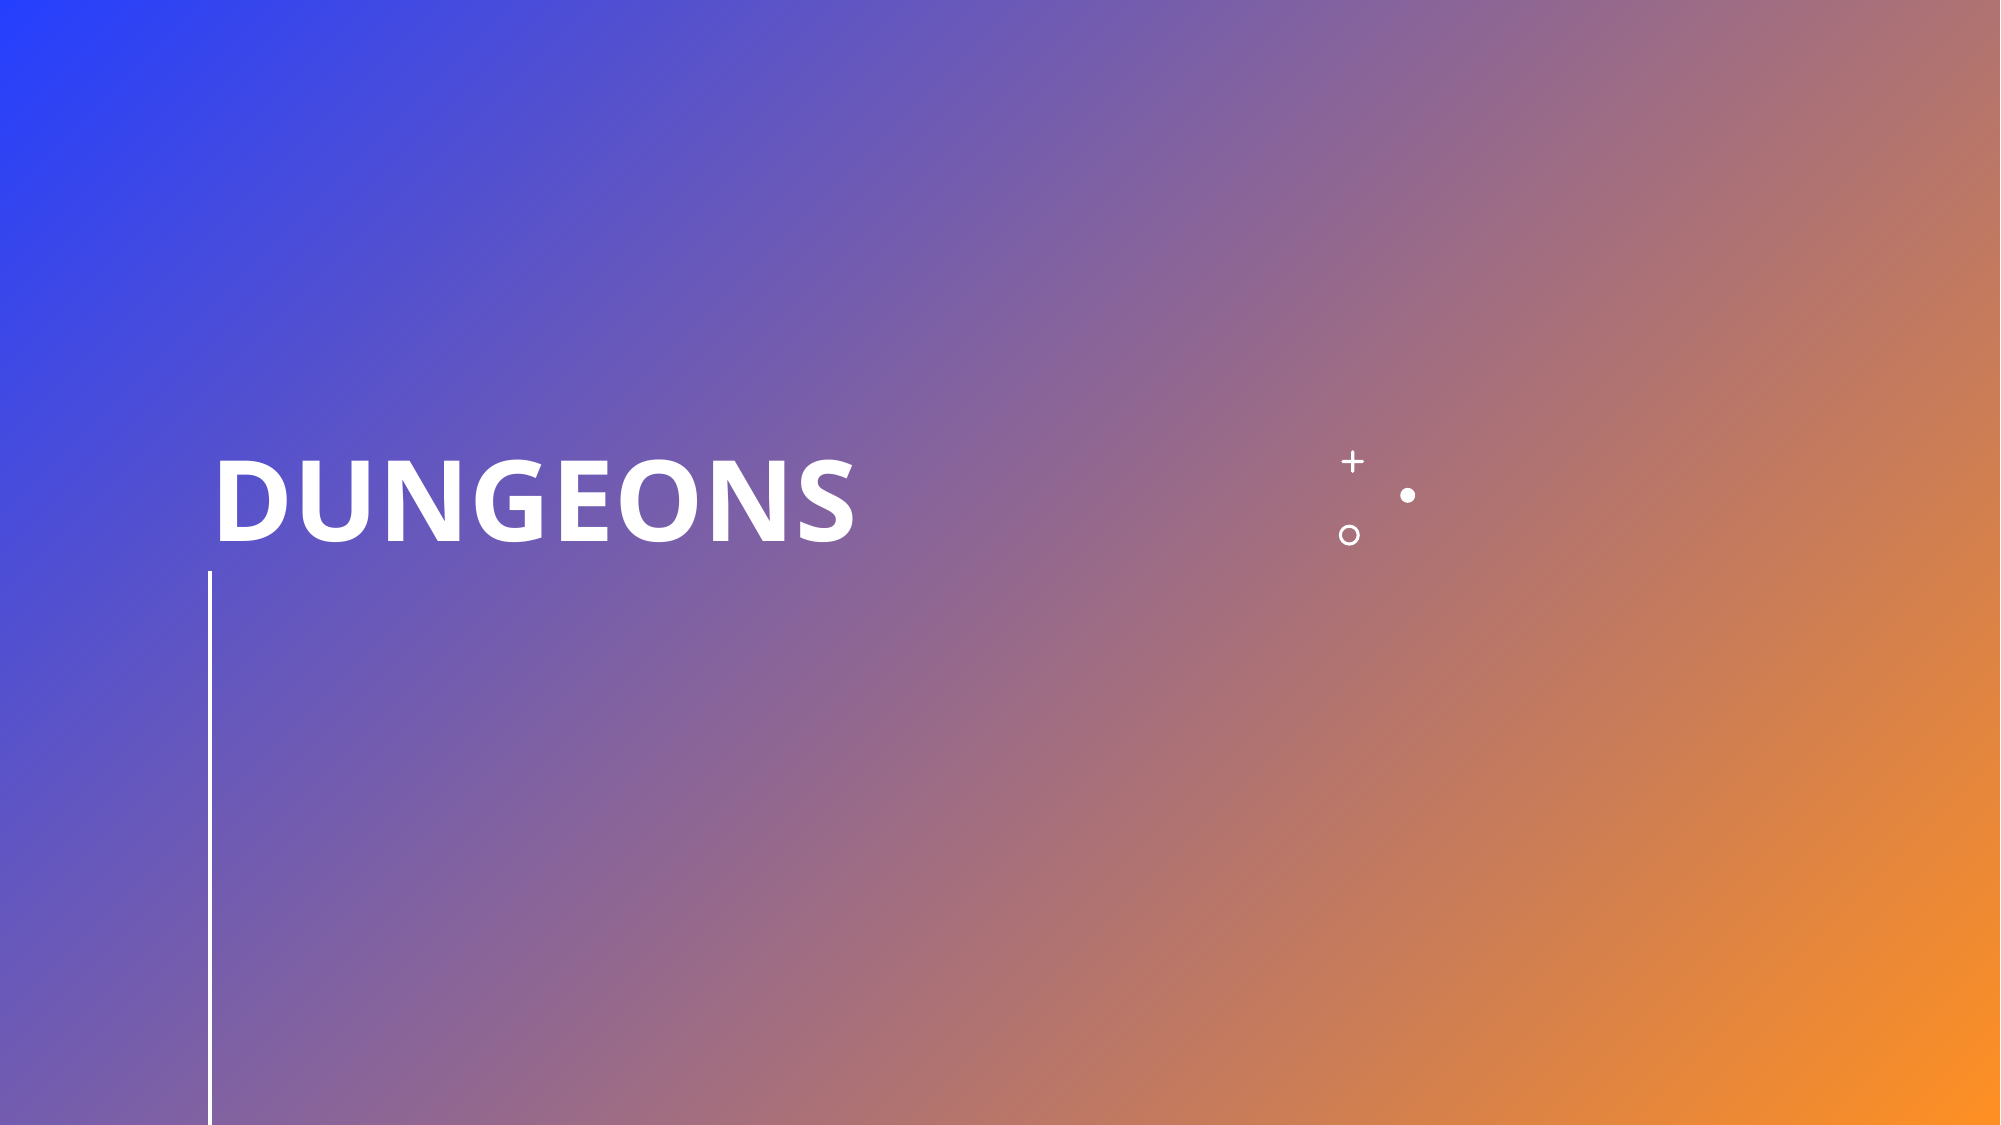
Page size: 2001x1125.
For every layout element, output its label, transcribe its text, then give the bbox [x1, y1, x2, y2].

title Dungeons [210, 58, 1520, 564]
